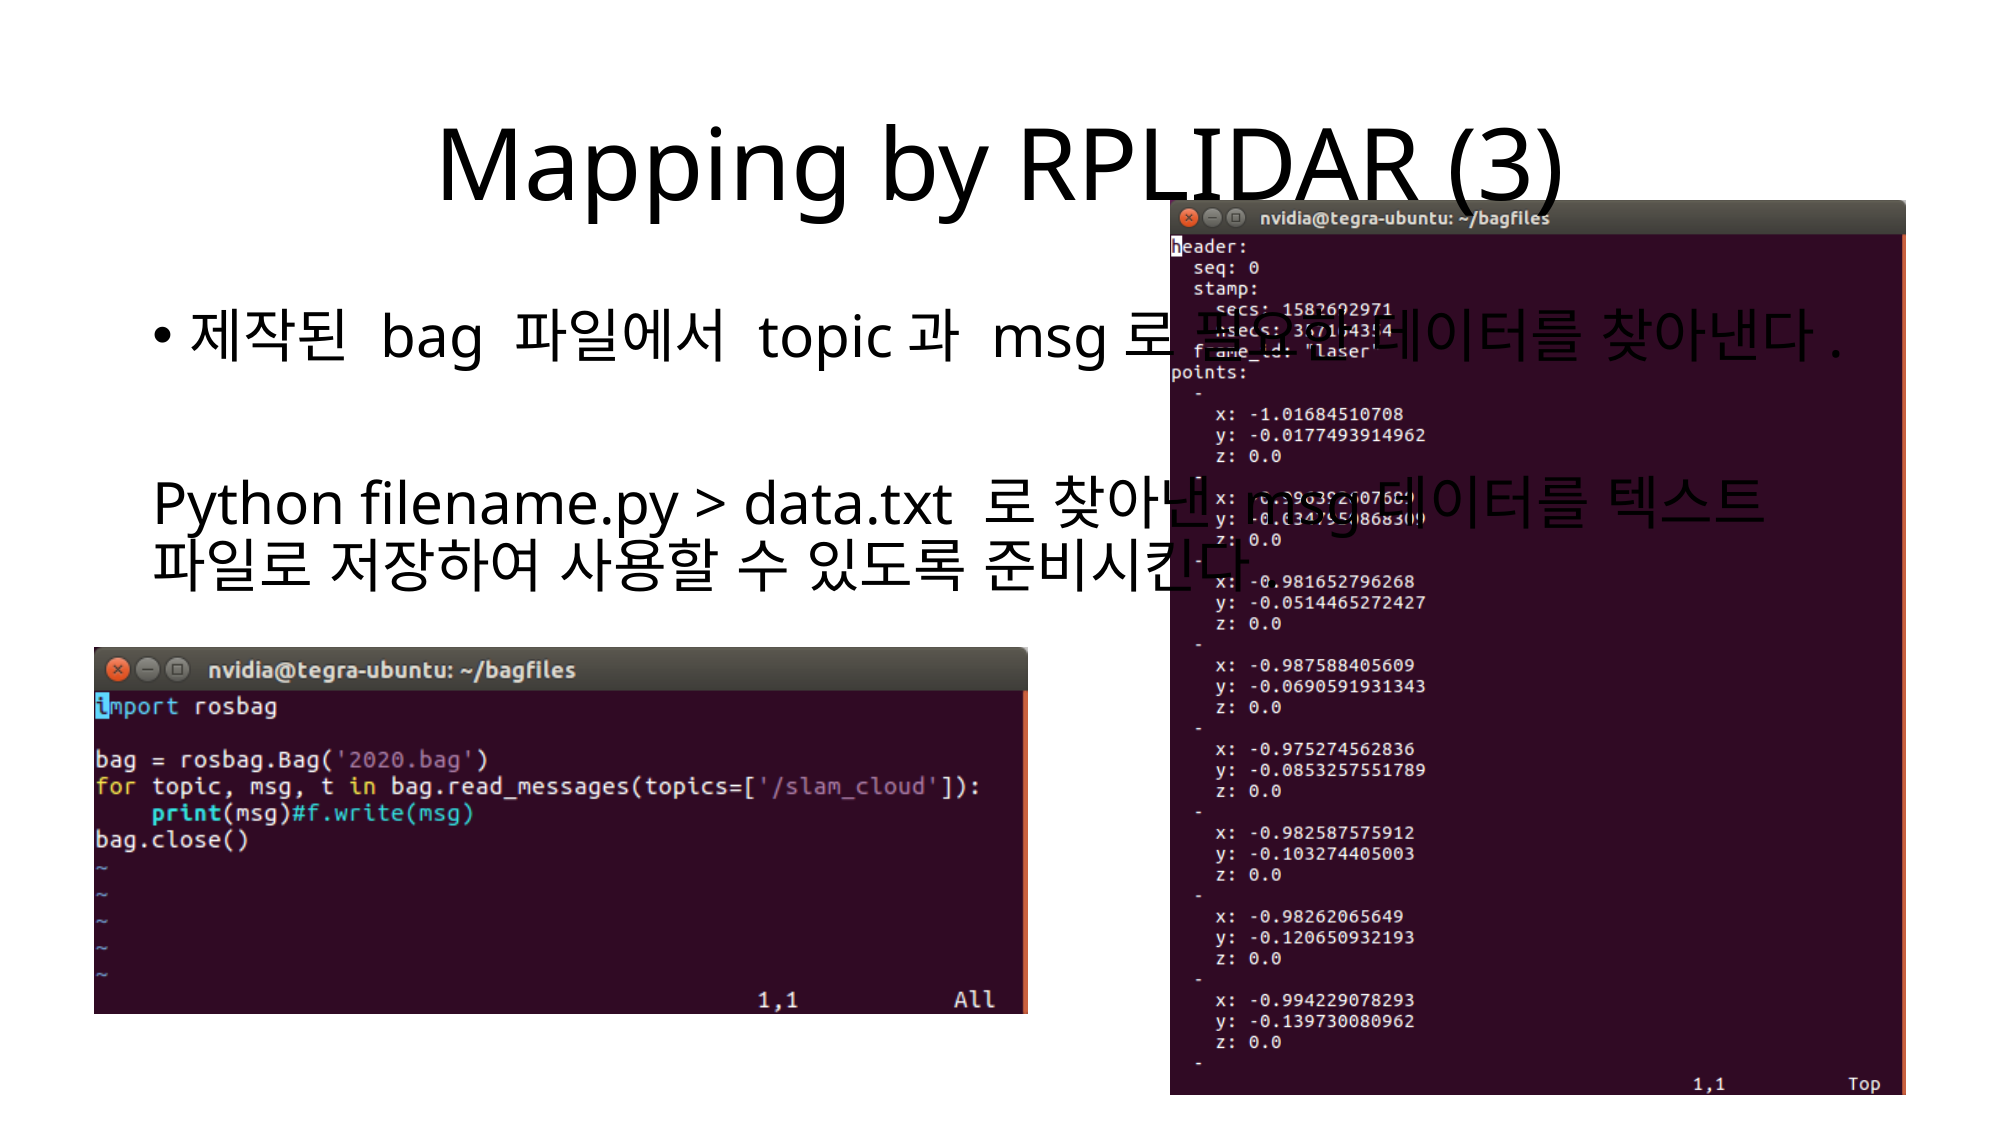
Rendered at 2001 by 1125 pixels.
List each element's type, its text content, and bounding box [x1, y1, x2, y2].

picture [94, 647, 1028, 1014]
list 제작된 bag 파일에서 topic과 msg로 필요한 데이터를 찾아낸다. Python filename.py > data.txt 로 찾아낸 msg데이터를 텍스트 파일로 저장하여 사용할 수 있도록 준비시킨다. [137, 299, 1170, 1014]
title Mapping by RPLIDAR (3) [137, 59, 1863, 278]
picture [1170, 200, 1906, 1095]
